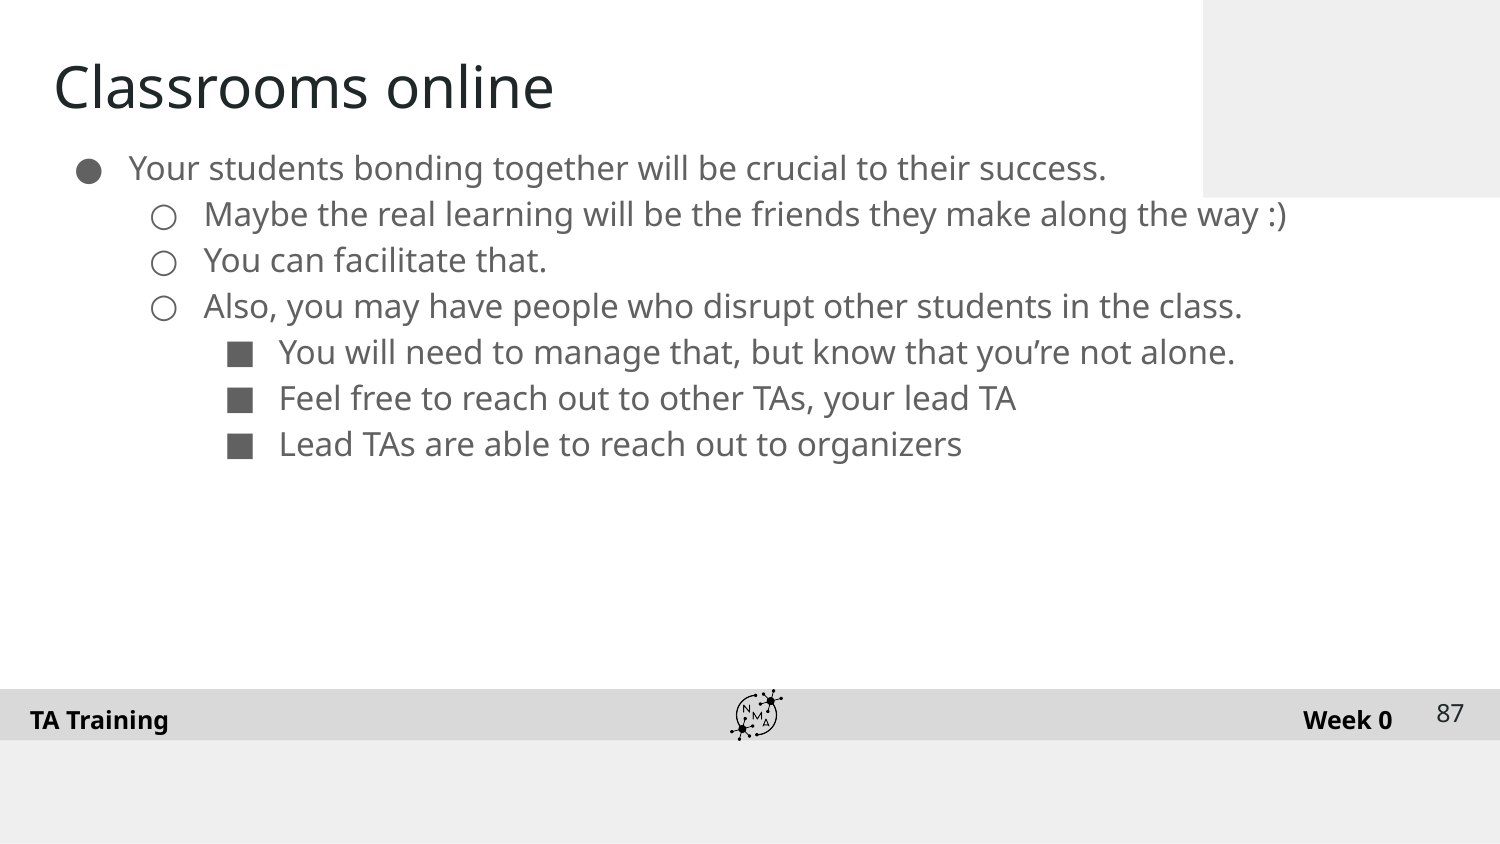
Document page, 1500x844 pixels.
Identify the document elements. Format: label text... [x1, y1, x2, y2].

slide_number ‹#› [1389, 689, 1480, 741]
list Your students bonding together will be crucial to their success. Maybe the real learning will be the friends they make along the way :) You can facilitate that. Also, you may have people who disrupt other students in the class. You will need to manage that, but know that you’re not alone. Feel free to reach out to other TAs, your lead TA Lead TAs are able to reach out to organizers [38, 126, 1437, 687]
picture [730, 689, 783, 741]
title Classrooms online [38, 35, 1437, 126]
